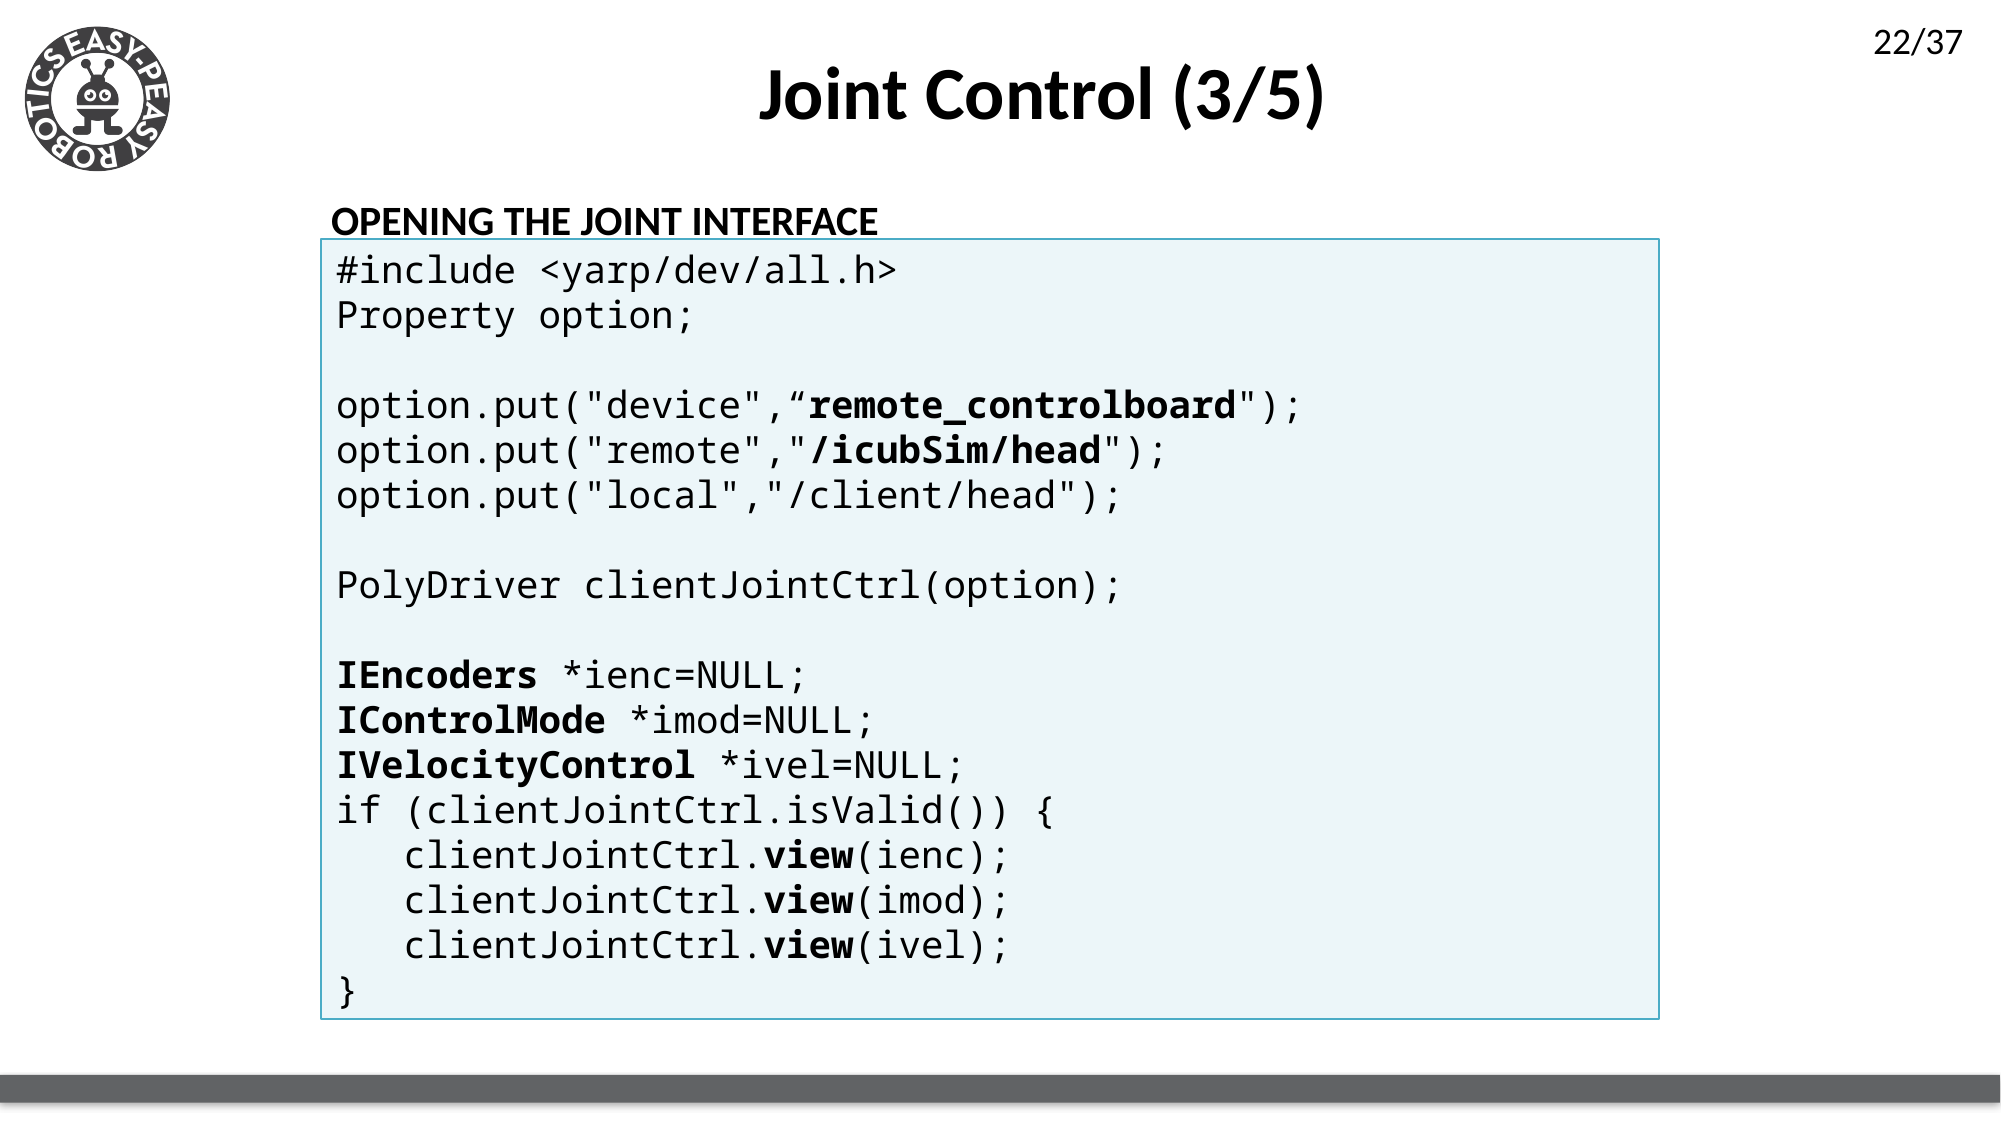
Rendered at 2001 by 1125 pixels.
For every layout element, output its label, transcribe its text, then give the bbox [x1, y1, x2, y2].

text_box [313, 186, 1660, 1027]
picture [23, 23, 172, 173]
text_box Joint Control (3/5) [480, 37, 1607, 143]
